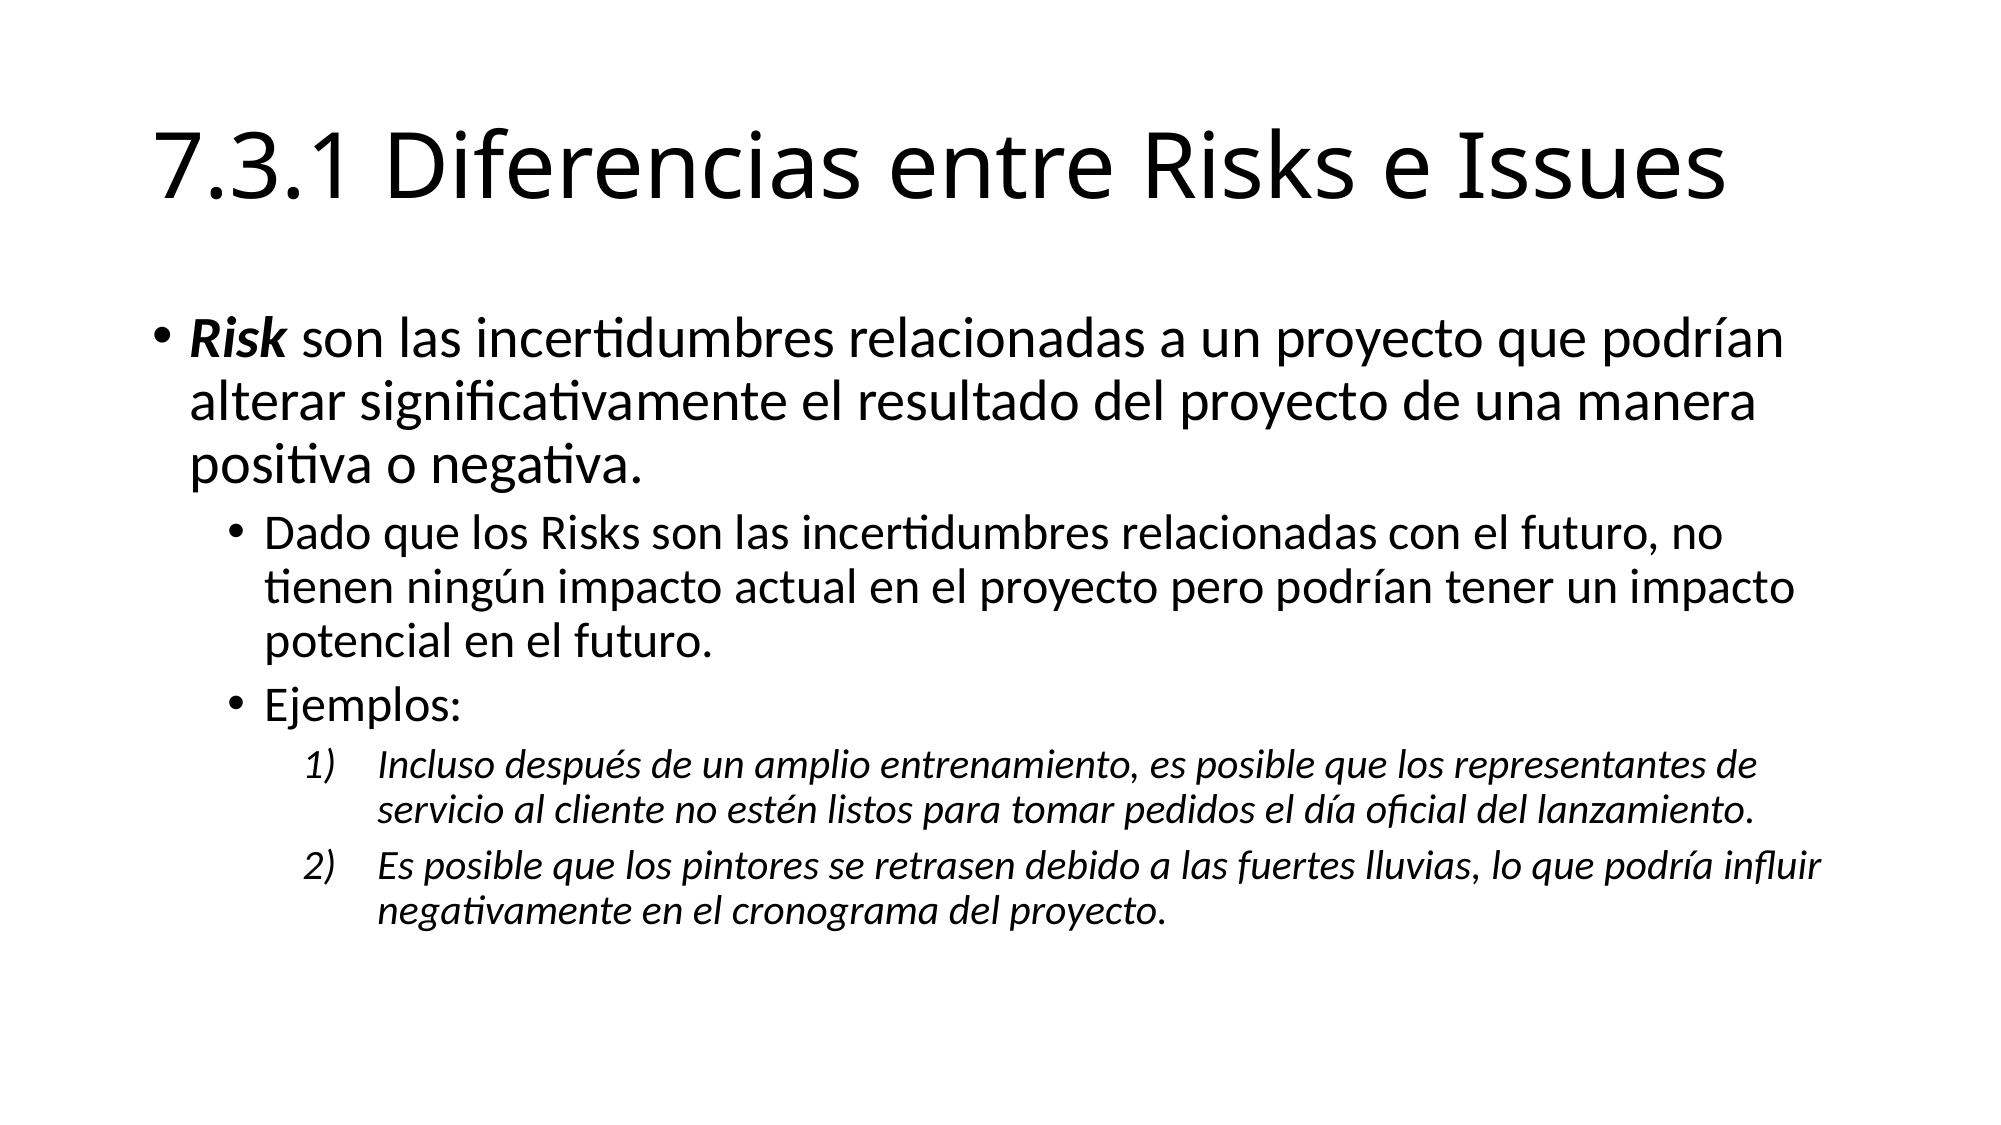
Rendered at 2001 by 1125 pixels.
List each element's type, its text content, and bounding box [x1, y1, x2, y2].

title 7.3.1 Diferencias entre Risks e Issues [137, 59, 1863, 278]
list Risk son las incertidumbres relacionadas a un proyecto que podrían alterar significativamente el resultado del proyecto de una manera positiva o negativa. Dado que los Risks son las incertidumbres relacionadas con el futuro, no tienen ningún impacto actual en el proyecto pero podrían tener un impacto potencial en el futuro. Ejemplos: Incluso después de un amplio entrenamiento, es posible que los representantes de servicio al cliente no estén listos para tomar pedidos el día oficial del lanzamiento. Es posible que los pintores se retrasen debido a las fuertes lluvias, lo que podría influir negativamente en el cronograma del proyecto. [137, 299, 1863, 1014]
